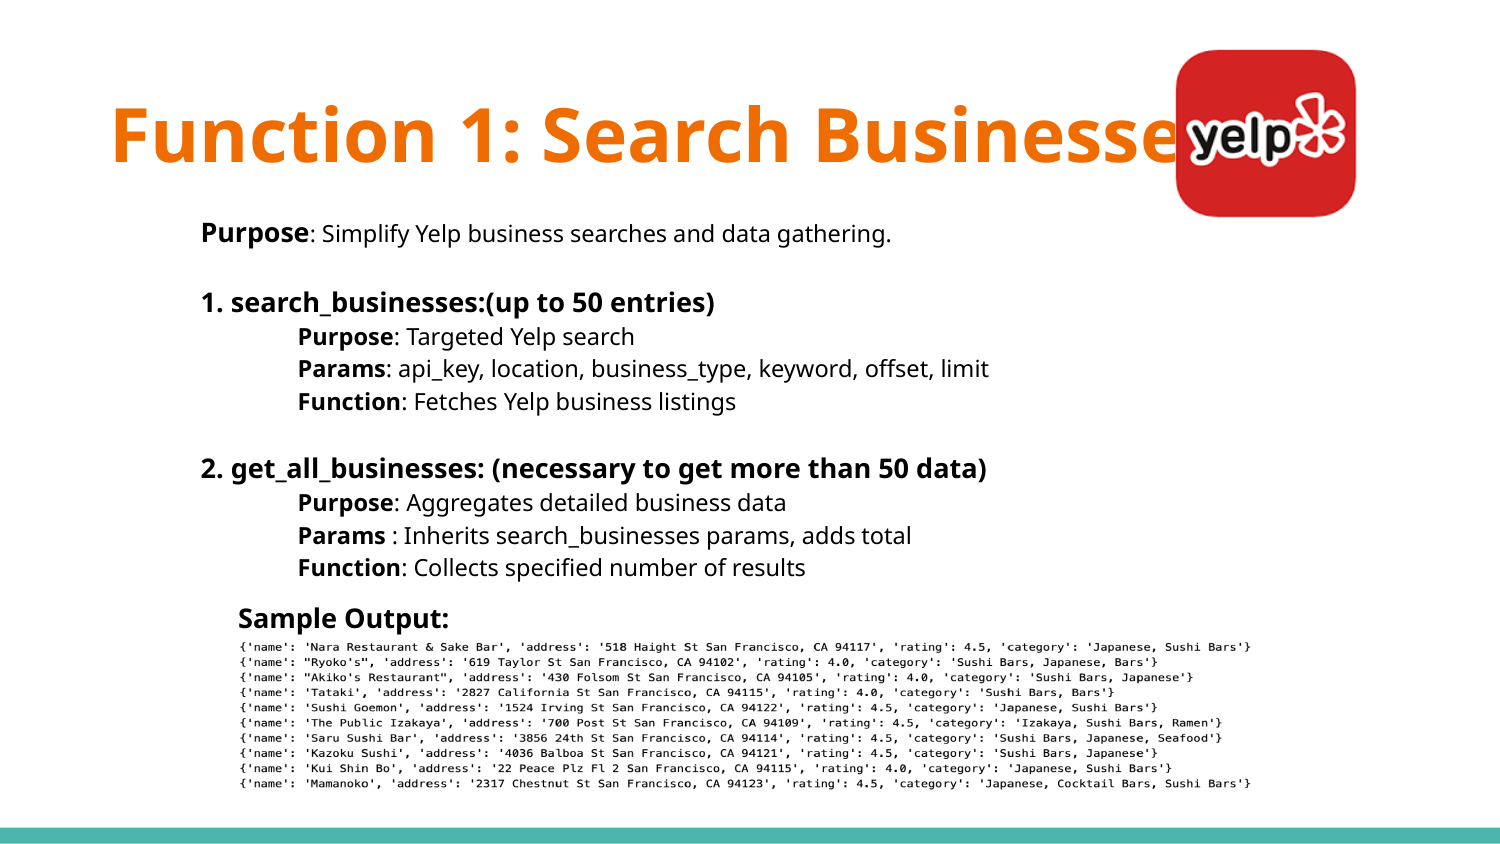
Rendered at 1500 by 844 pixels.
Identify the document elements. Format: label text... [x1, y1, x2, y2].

text_box Sample Output: [223, 586, 964, 649]
picture [1175, 48, 1358, 218]
list Purpose: Simplify Yelp business searches and data gathering. 1. search_businesses:(up to 50 entries) Purpose: Targeted Yelp search Params: api_key, location, business_type, keyword, offset, limit Function: Fetches Yelp business listings 2. get_all_businesses: (necessary to get more than 50 data) Purpose: Aggregates detailed business data Params : Inherits search_businesses params, adds total Function: Collects specified number of results [153, 189, 1347, 598]
picture [234, 636, 1266, 802]
title Function 1: Search Businesses [51, 72, 1170, 205]
